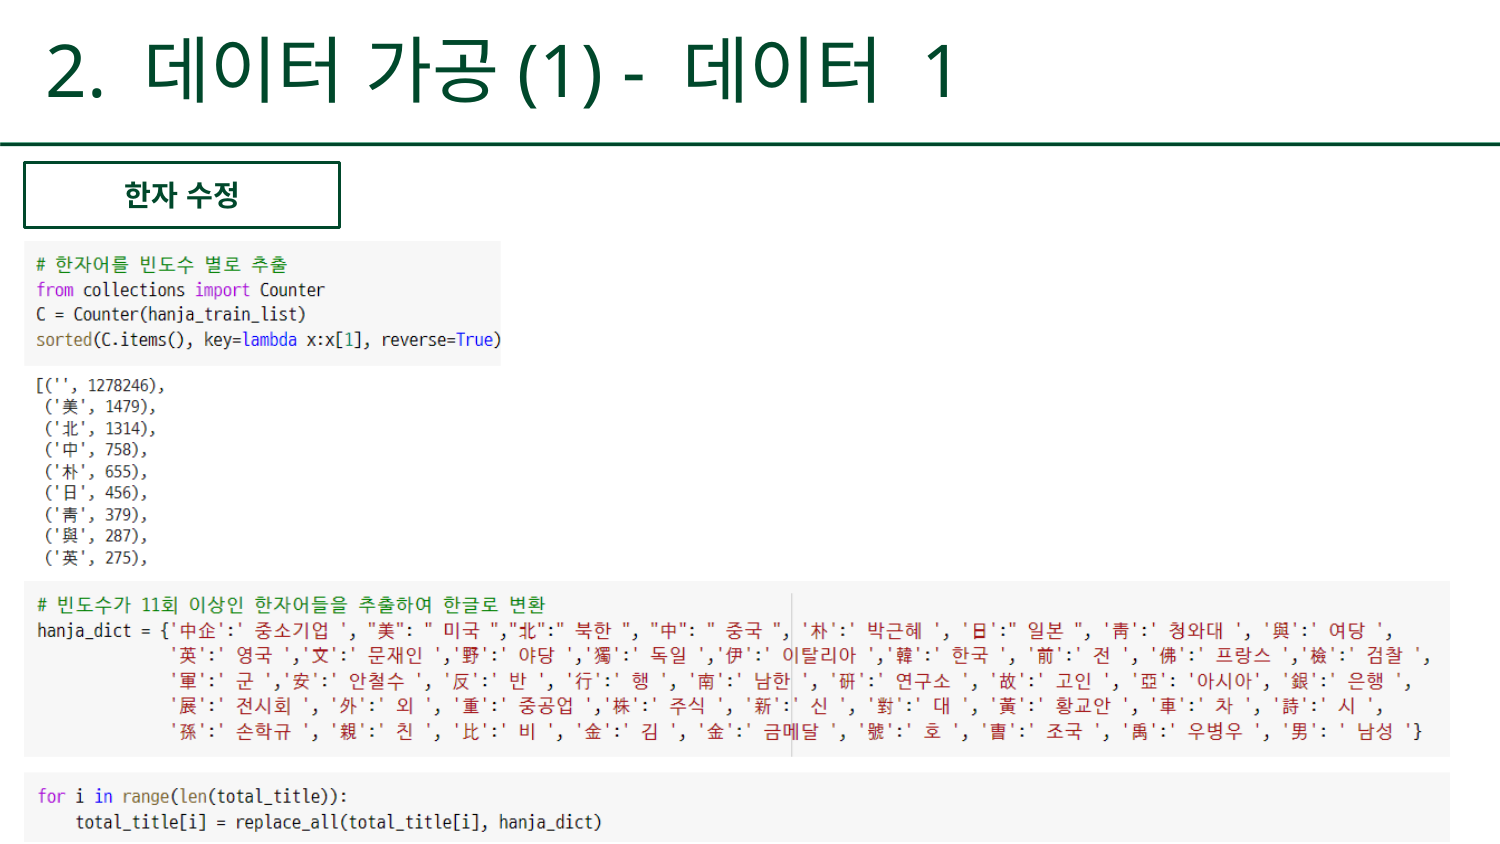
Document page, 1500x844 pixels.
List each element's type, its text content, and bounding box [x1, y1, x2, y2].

picture [0, 0, 1500, 844]
text_box 2. 데이터 가공(1) - 데이터 1 [30, 7, 1437, 141]
text_box 한자 수정 [24, 162, 340, 228]
